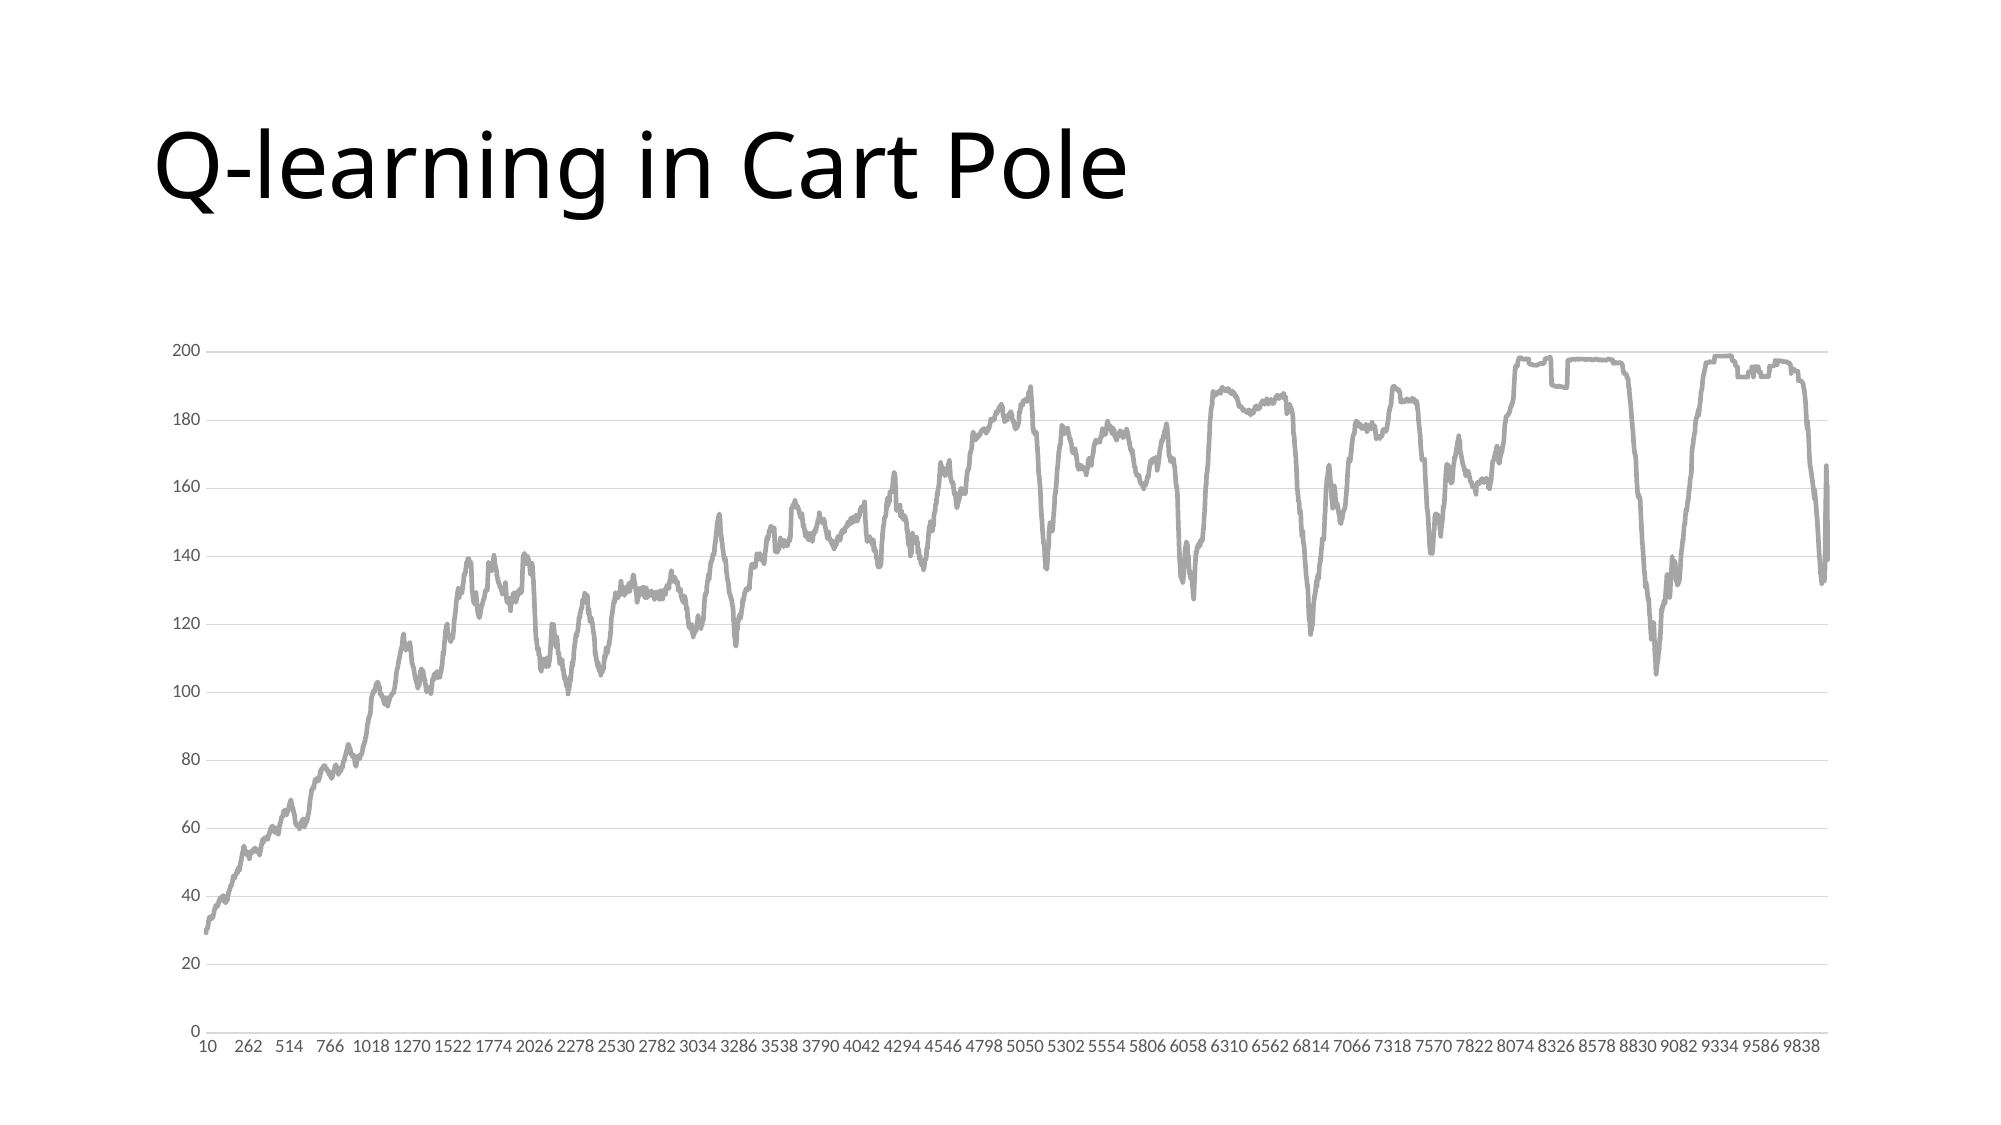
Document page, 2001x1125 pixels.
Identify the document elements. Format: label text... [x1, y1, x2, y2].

chart [137, 327, 1863, 1073]
title Q-learning in Cart Pole [137, 59, 1863, 278]
